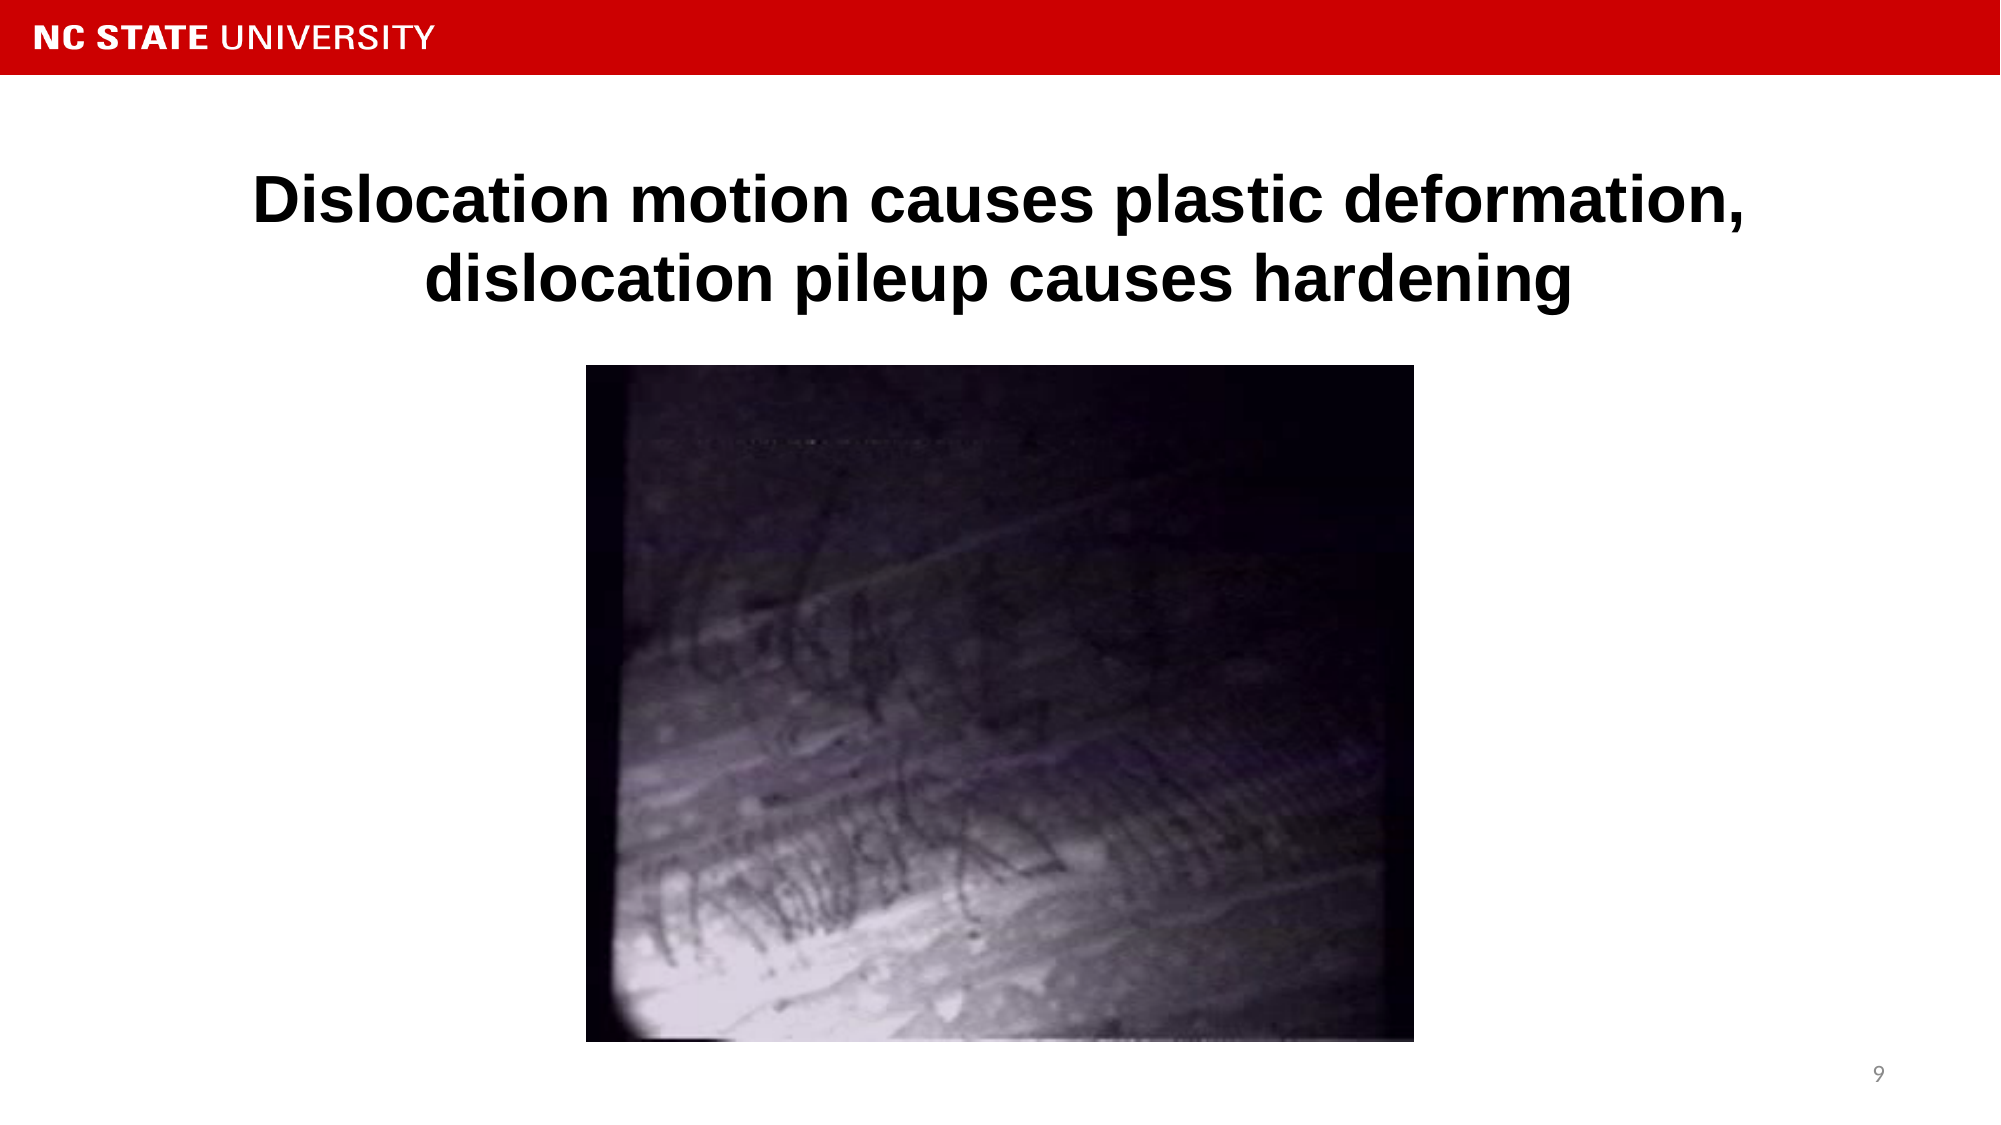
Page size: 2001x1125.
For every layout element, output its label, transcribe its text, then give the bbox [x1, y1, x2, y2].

title Dislocation motion causes plastic deformation, dislocation pileup causes hardening [99, 147, 1900, 323]
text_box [585, 364, 1415, 1043]
slide_number 9 [1433, 1042, 1900, 1103]
picture [0, 0, 2000, 75]
